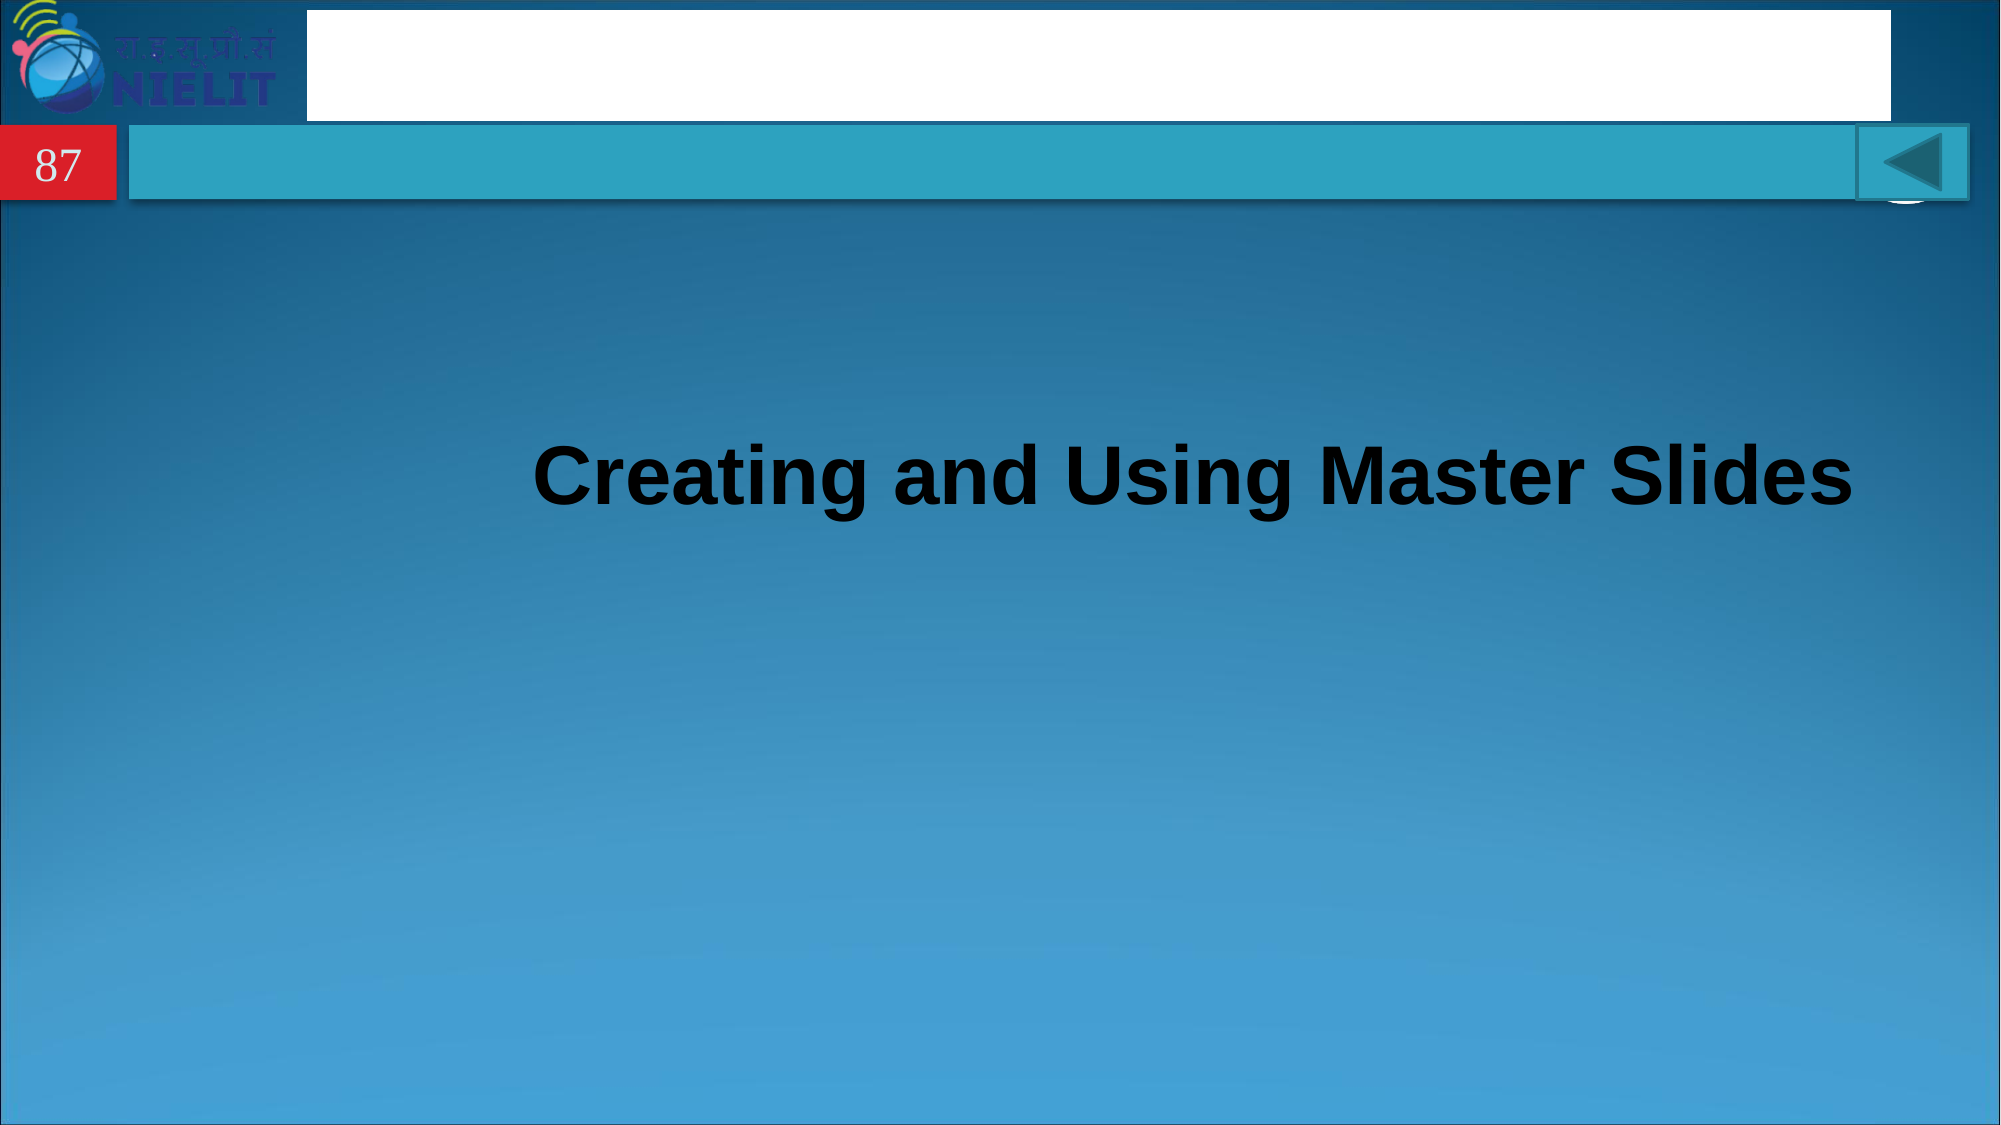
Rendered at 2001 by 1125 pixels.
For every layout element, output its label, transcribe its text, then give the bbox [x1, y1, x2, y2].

slide_number 87 [0, 125, 117, 200]
title Creating and Using Master Slides [141, 229, 1859, 530]
picture [0, 0, 2001, 1125]
